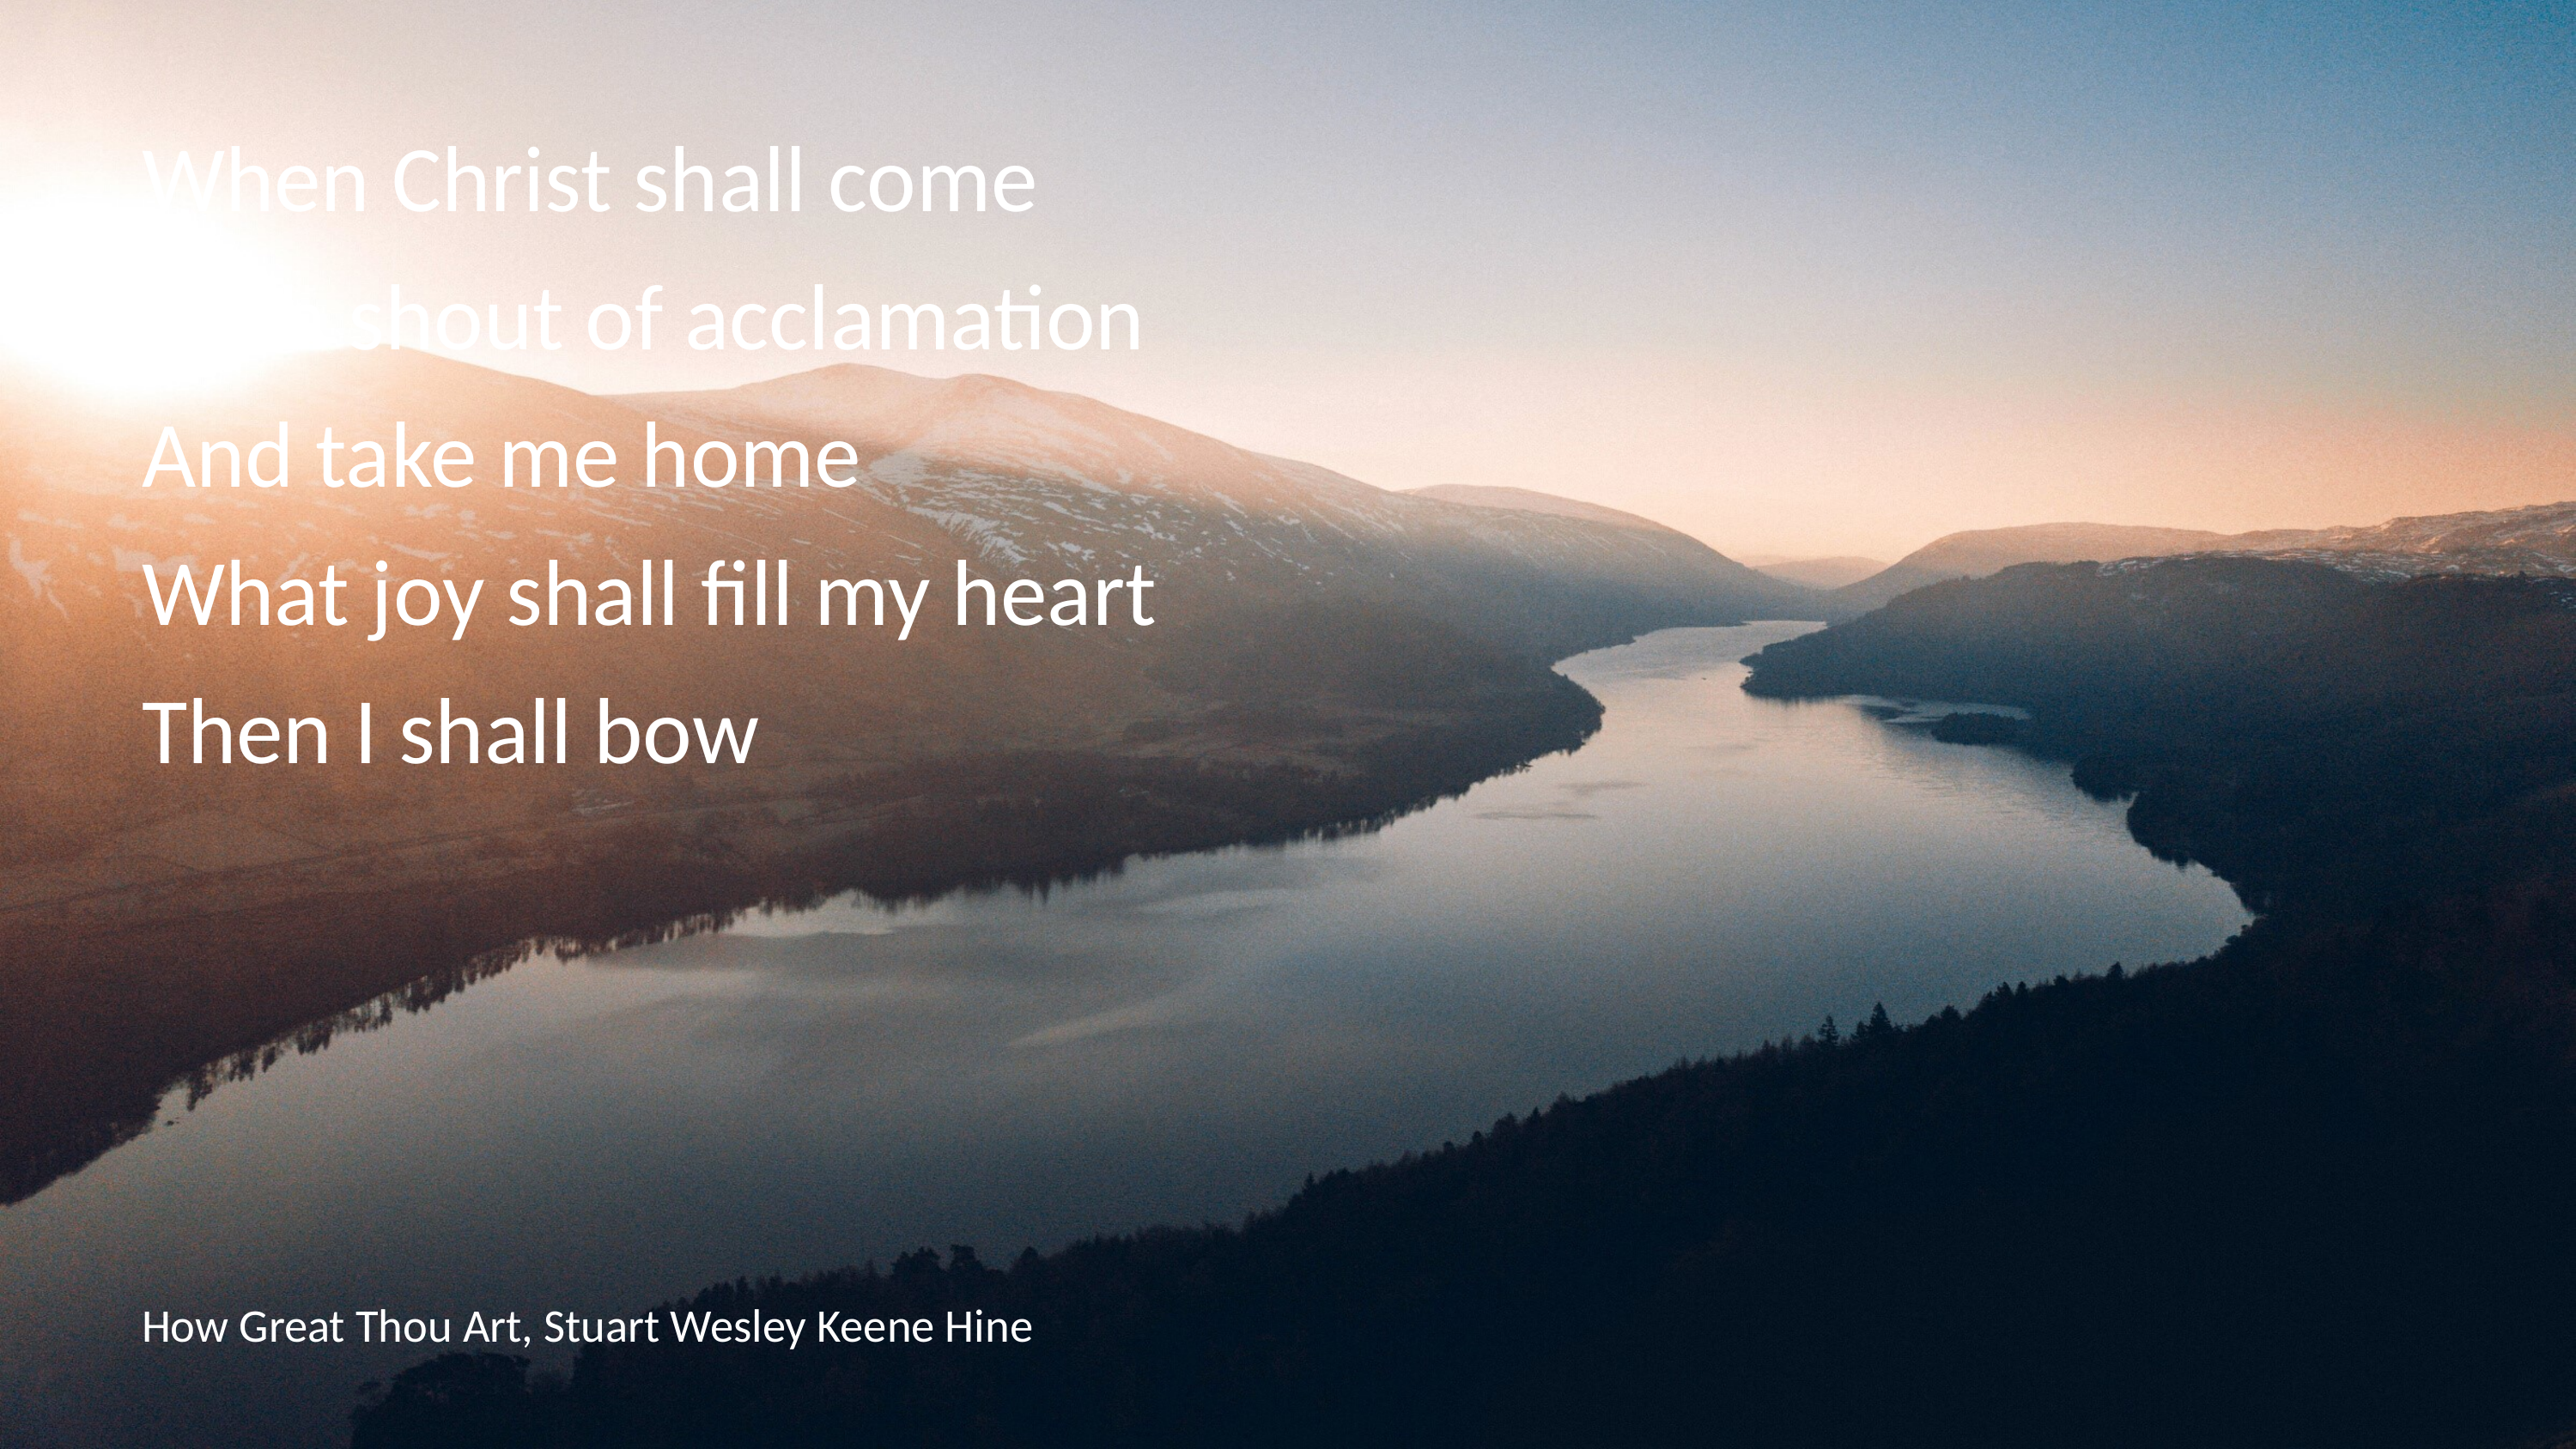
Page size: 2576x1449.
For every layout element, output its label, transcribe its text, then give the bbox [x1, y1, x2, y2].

list When Christ shall come With shout of acclamation And take me home What joy shall fill my heart Then I shall bow [129, 111, 2447, 1068]
title How Great Thou Art, Stuart Wesley Keene Hine [129, 1288, 2447, 1359]
picture [0, 0, 2576, 1449]
